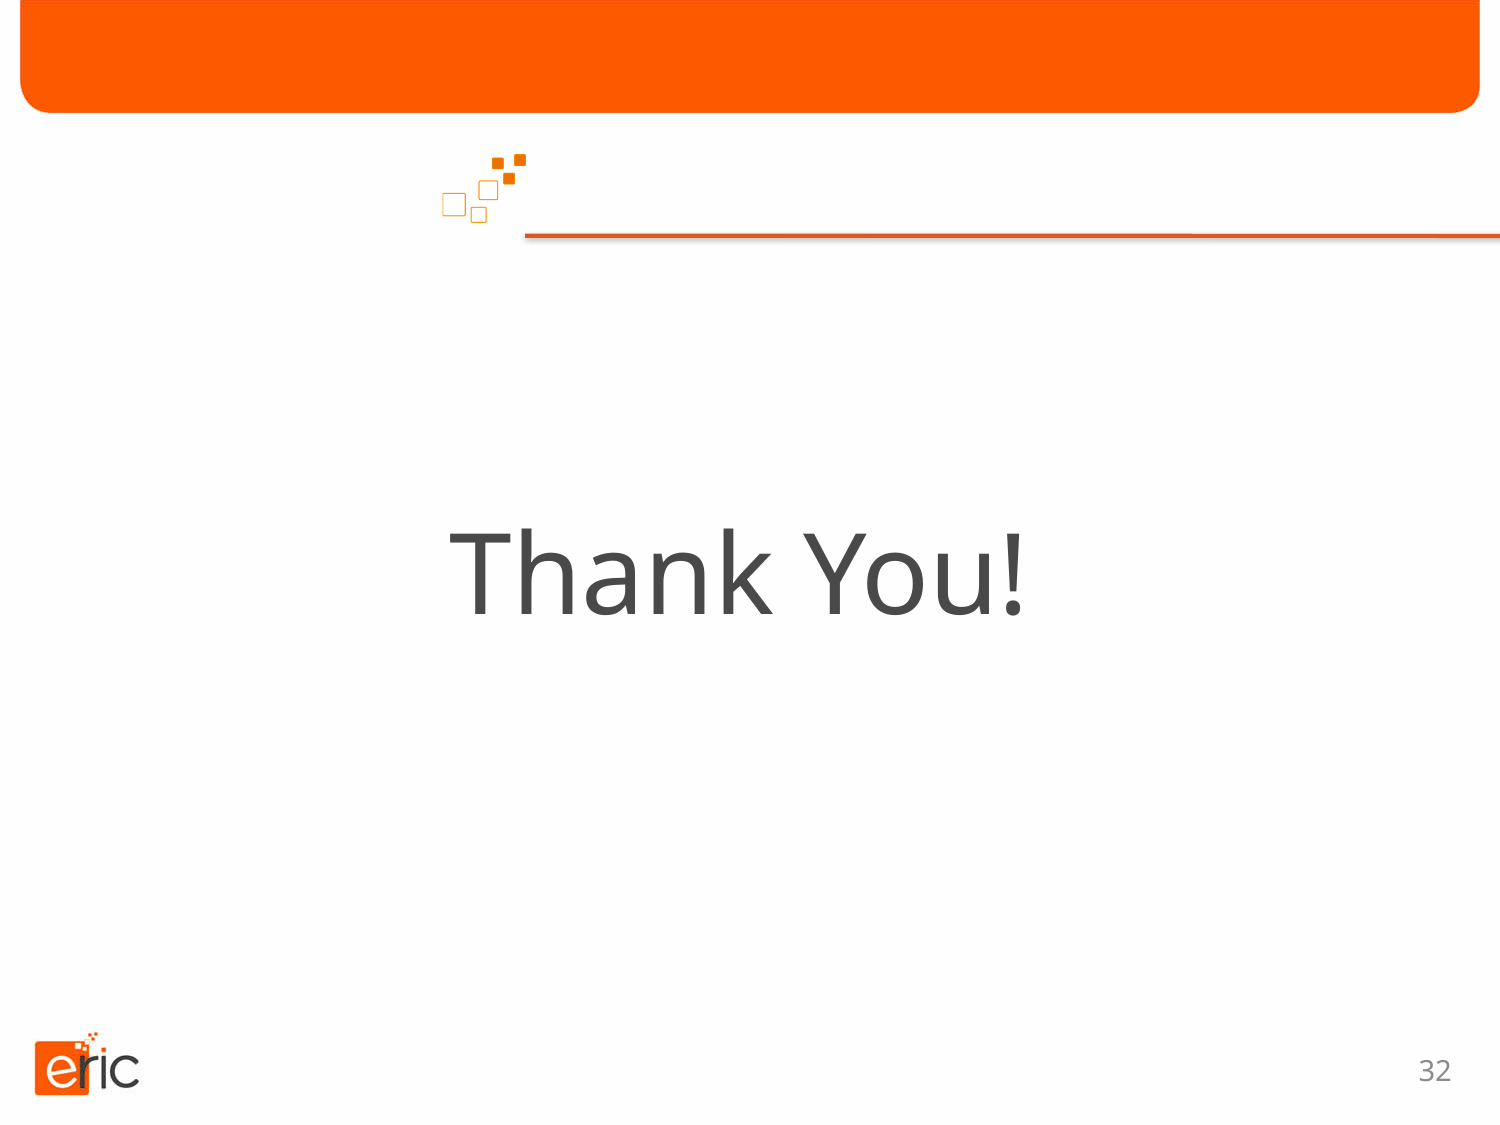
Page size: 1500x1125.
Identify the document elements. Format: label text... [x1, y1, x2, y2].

title Thank You! [434, 509, 1052, 629]
slide_number 32 [1383, 1042, 1467, 1103]
picture [0, 0, 1500, 1125]
